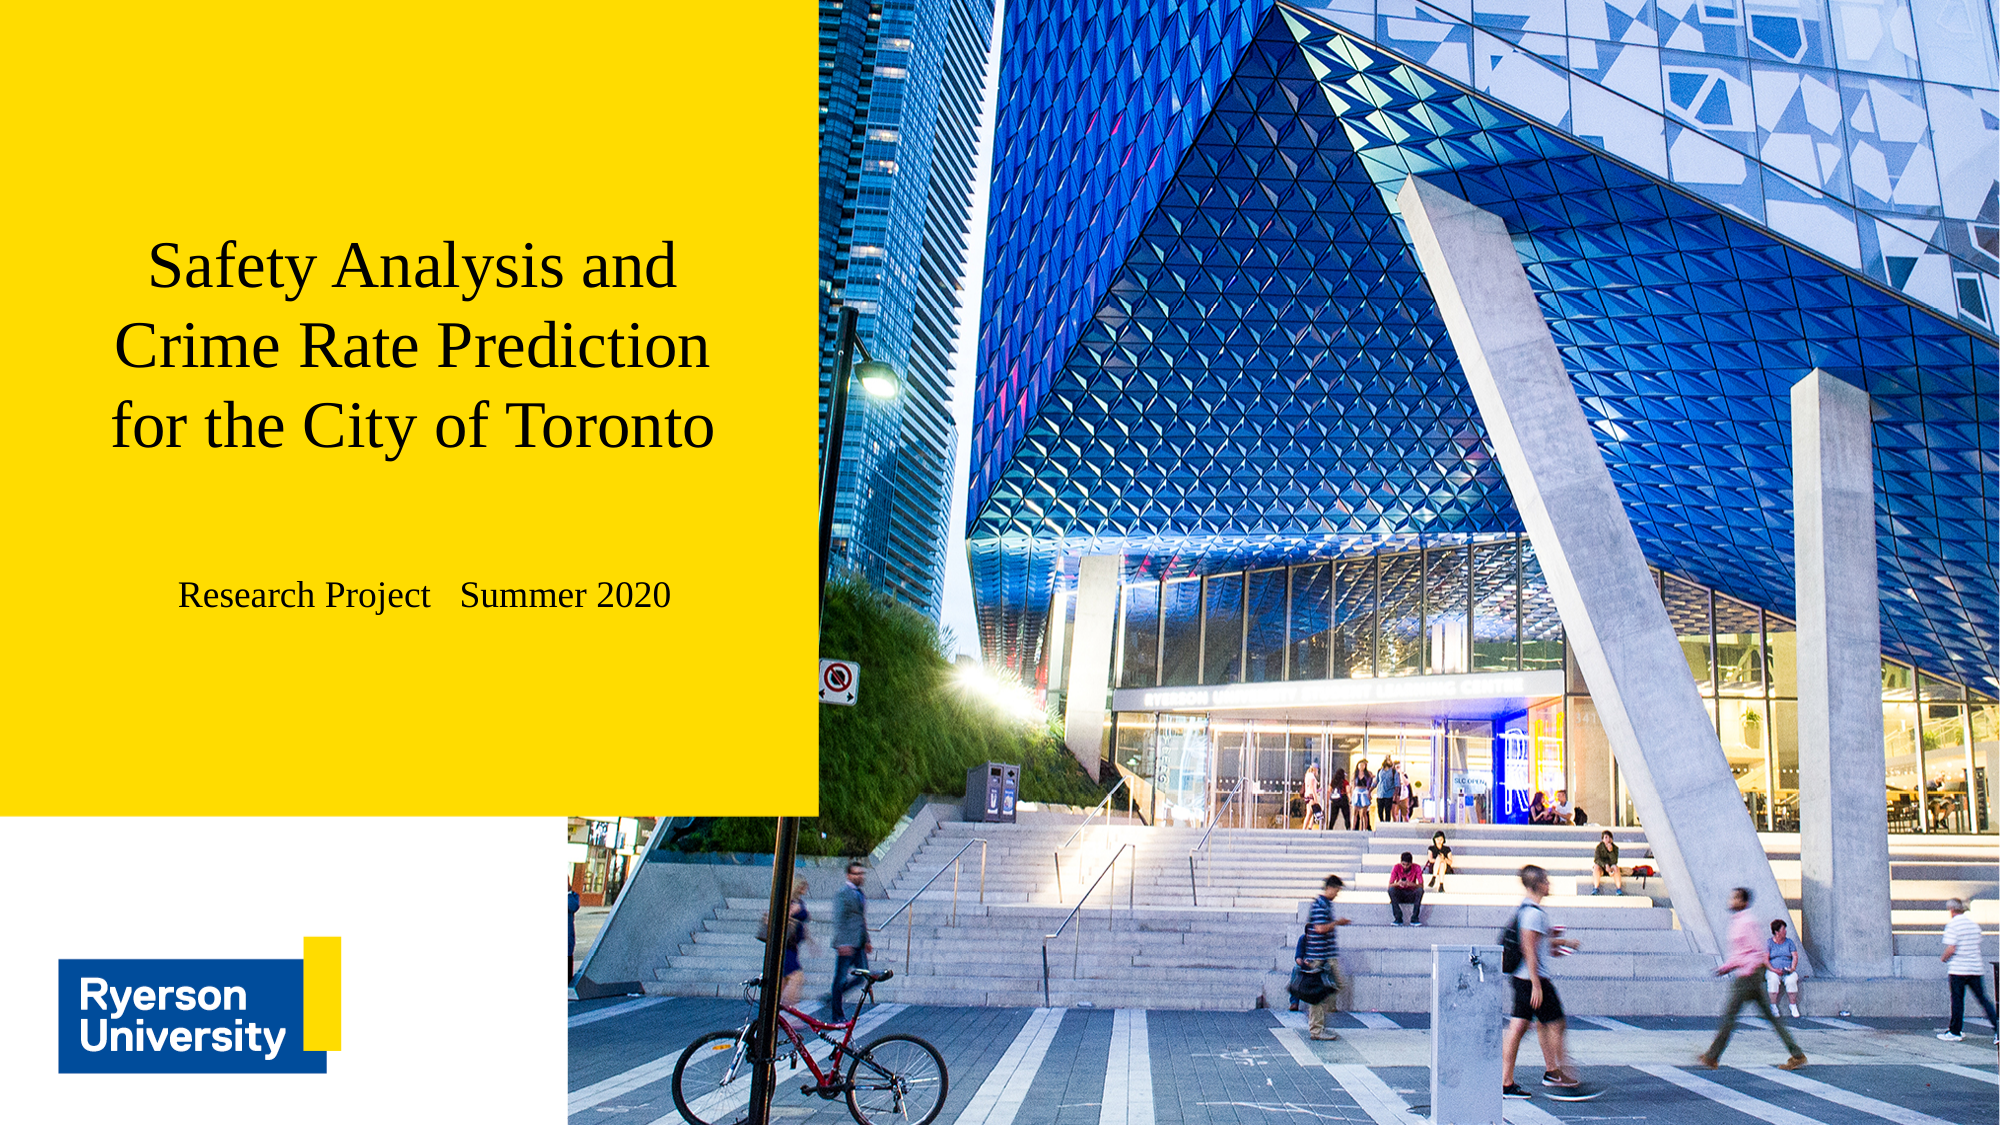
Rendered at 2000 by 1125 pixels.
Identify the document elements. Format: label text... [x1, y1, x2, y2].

text_box Research Project Summer 2020 [163, 562, 713, 623]
text_box Safety Analysis and Crime Rate Prediction for the City of Toronto [67, 213, 760, 514]
picture [0, 0, 2000, 1125]
